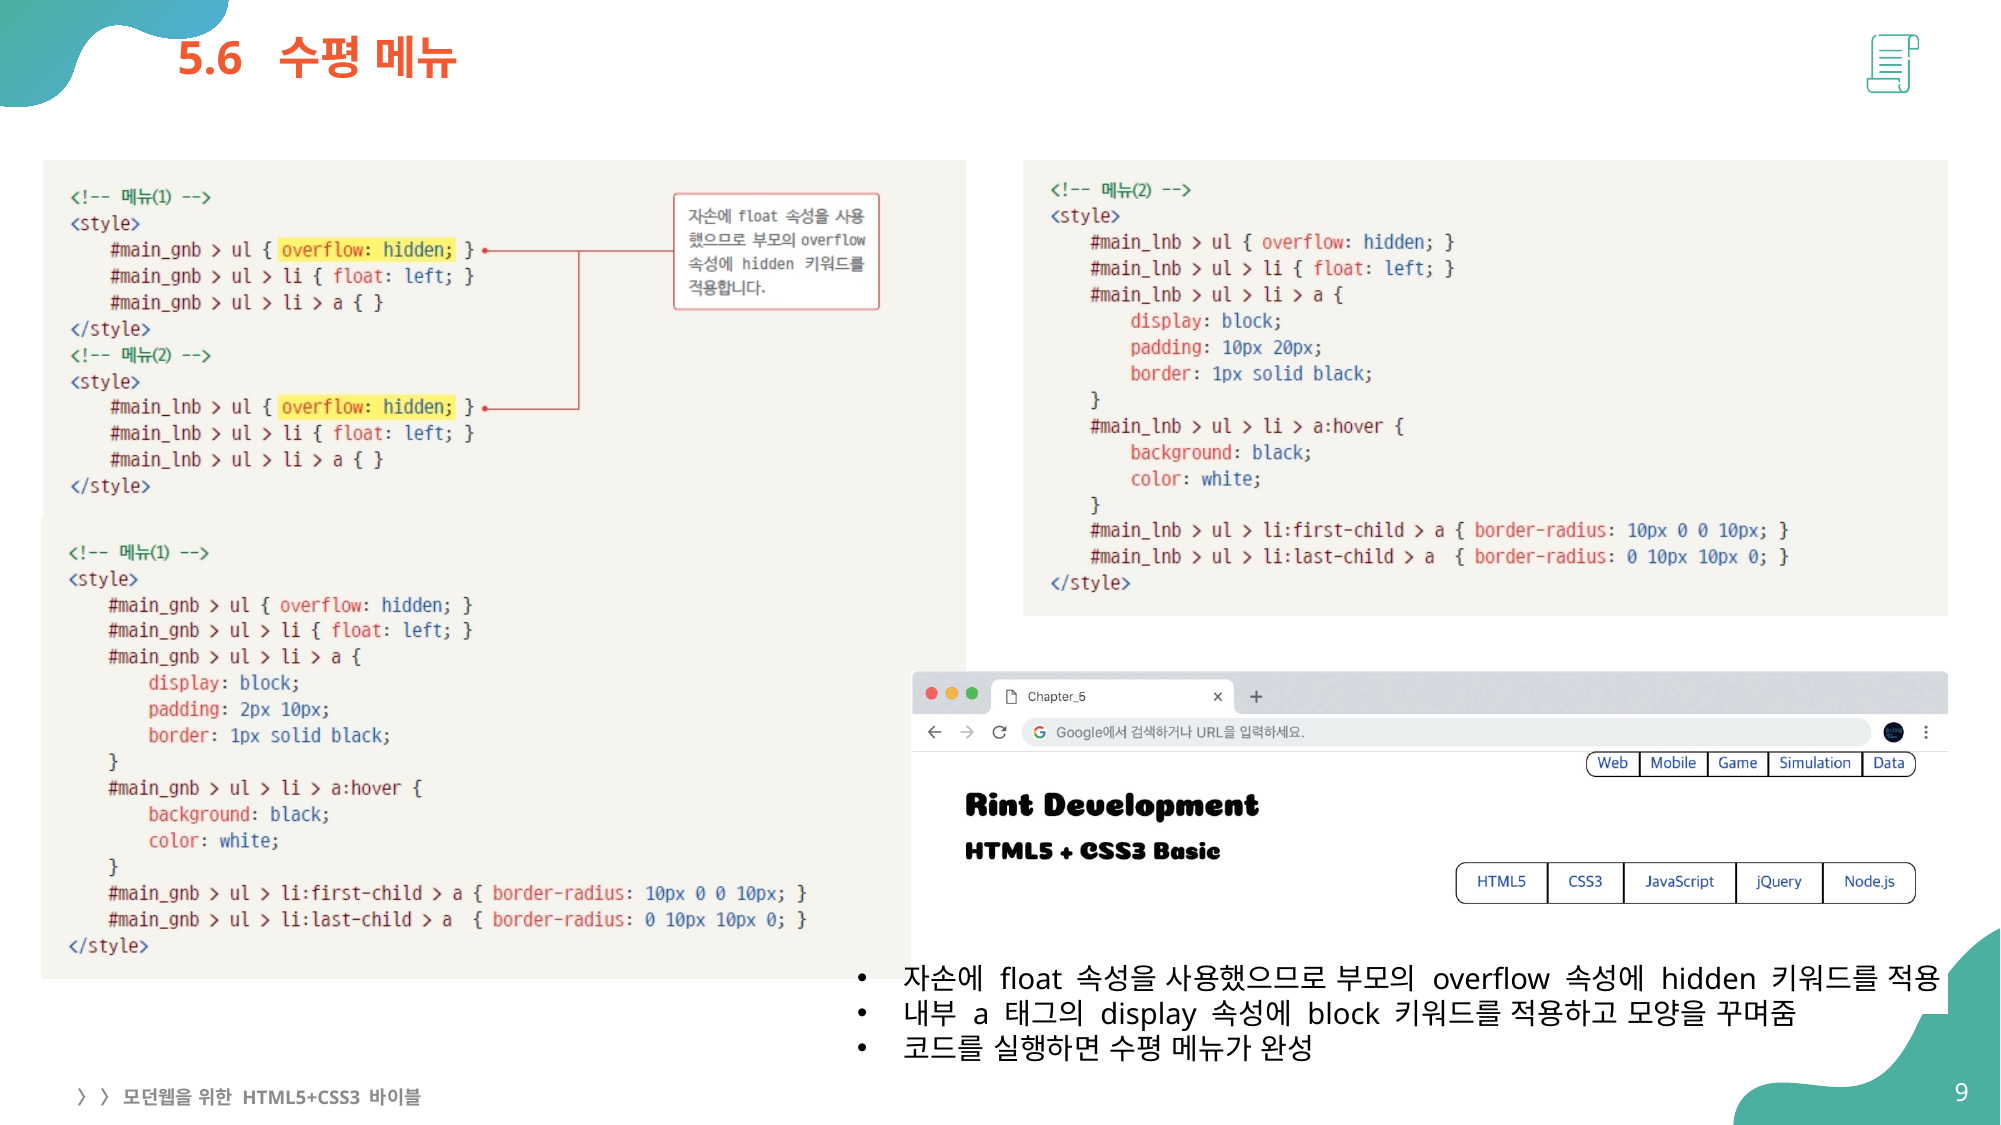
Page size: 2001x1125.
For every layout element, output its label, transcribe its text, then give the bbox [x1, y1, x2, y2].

picture [1023, 160, 1948, 616]
text_box 자손에 float 속성을 사용했으므로 부모의 overflow 속성에 hidden 키워드를 적용 내부 a 태그의 display 속성에 block 키워드를 적용하고 모양을 꾸며줌 코드를 실행하면 수평 메뉴가 완성 [842, 952, 1957, 1073]
title 5.6 수평 메뉴 [162, 27, 2000, 93]
picture [41, 160, 1948, 1014]
footer 〉 〉 모던웹을 위한 HTML5+CSS3 바이블 [63, 1085, 738, 1109]
slide_number 9 [1917, 1063, 1984, 1124]
